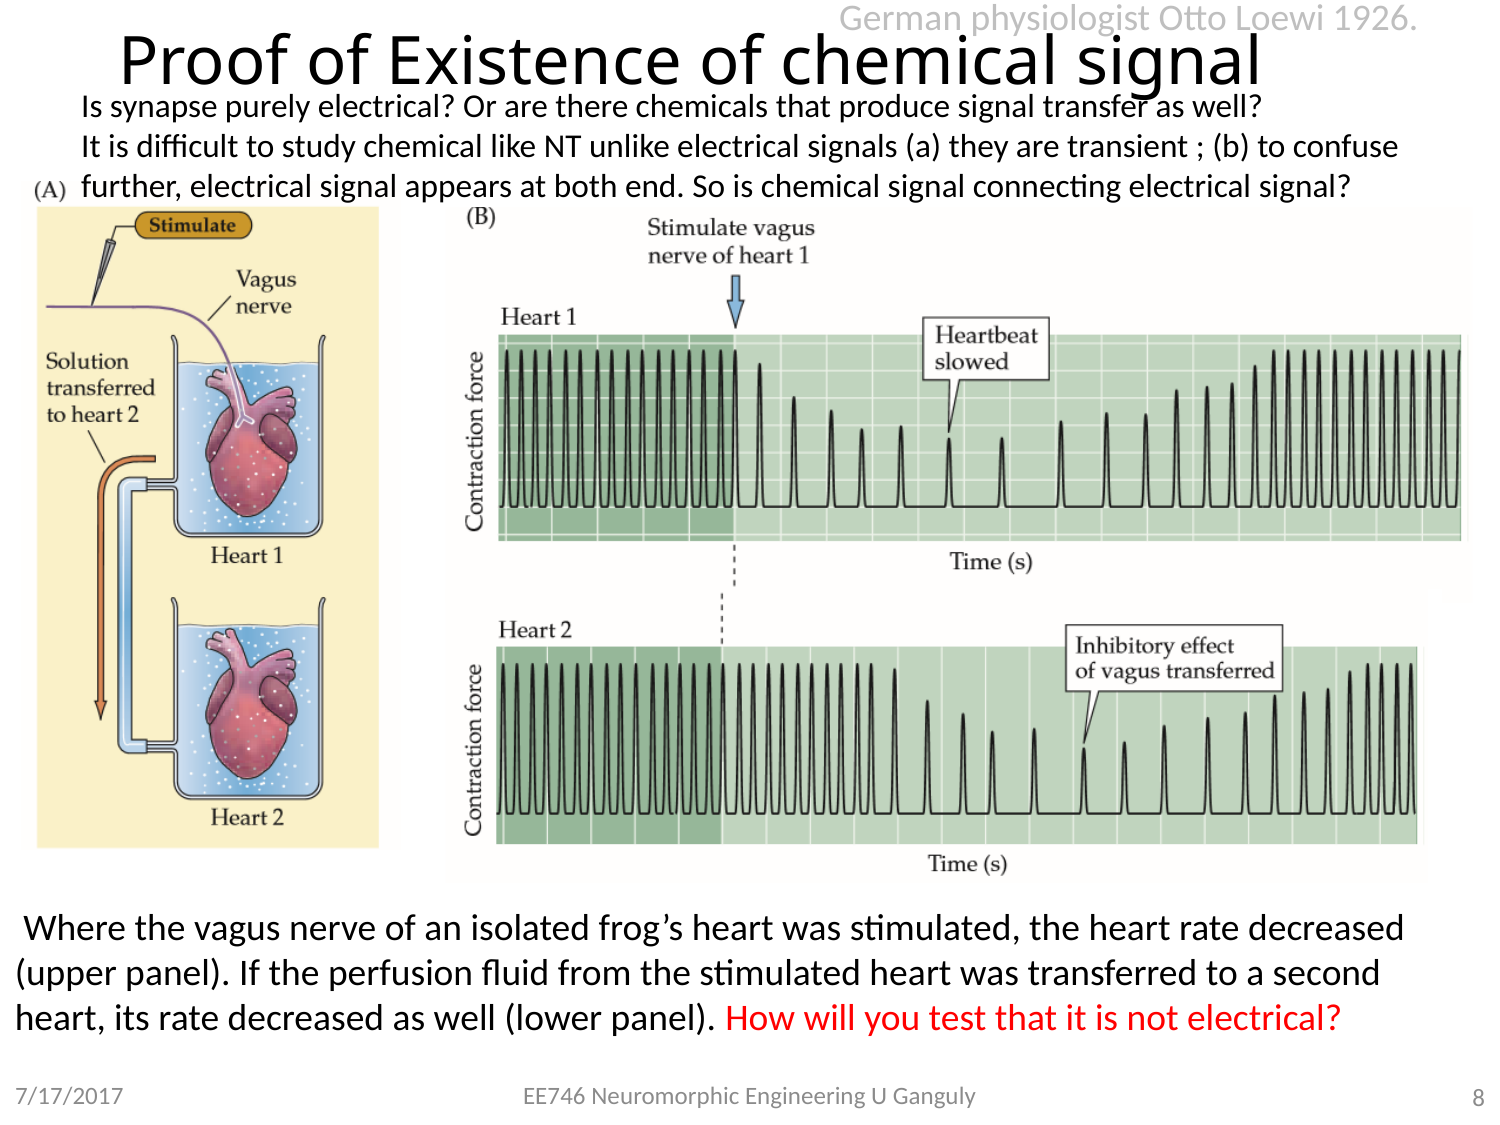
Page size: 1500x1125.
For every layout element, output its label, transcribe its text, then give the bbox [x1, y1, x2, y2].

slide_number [0, 1064, 338, 1124]
text_box Where the vagus nerve of an isolated frog’s heart was stimulated, the heart rate decreased (upper panel). If the perfusion fluid from the stimulated heart was transferred to a second heart, its rate decreased as well (lower panel). How will you test that it is not electrical? [0, 895, 1434, 1045]
footer EE746 Neuromorphic Engineering U Ganguly [496, 1064, 1004, 1124]
text_box German physiologist Otto Loewi 1926. [815, 0, 1443, 46]
slide_number 8 [1162, 1066, 1500, 1125]
title Proof of Existence of chemical signal [103, 1, 1397, 77]
text_box Is synapse purely electrical? Or are there chemicals that produce signal transfer as well? It is difficult to study chemical like NT unlike electrical signals (a) they are transient ; (b) to confuse further, electrical signal appears at both end. So is chemical signal connecting electrical signal? [66, 77, 1479, 212]
picture [445, 207, 1487, 883]
picture [21, 181, 401, 850]
